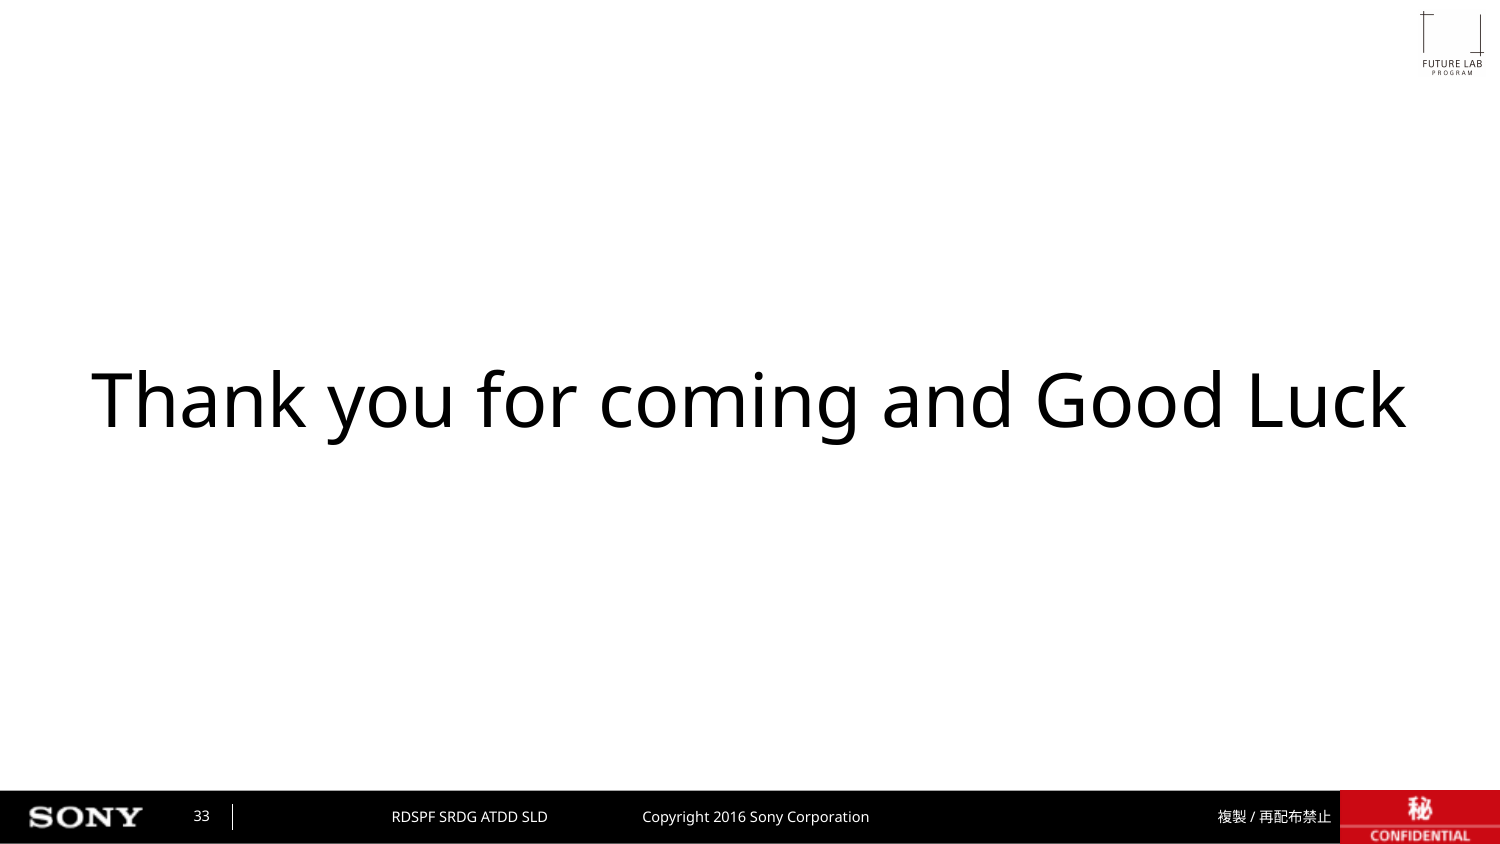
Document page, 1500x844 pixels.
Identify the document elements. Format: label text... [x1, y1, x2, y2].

list Thank you for coming and Good Luck [22, 389, 1477, 455]
picture [1418, 9, 1486, 77]
picture [1340, 790, 1500, 844]
picture [22, 801, 151, 835]
